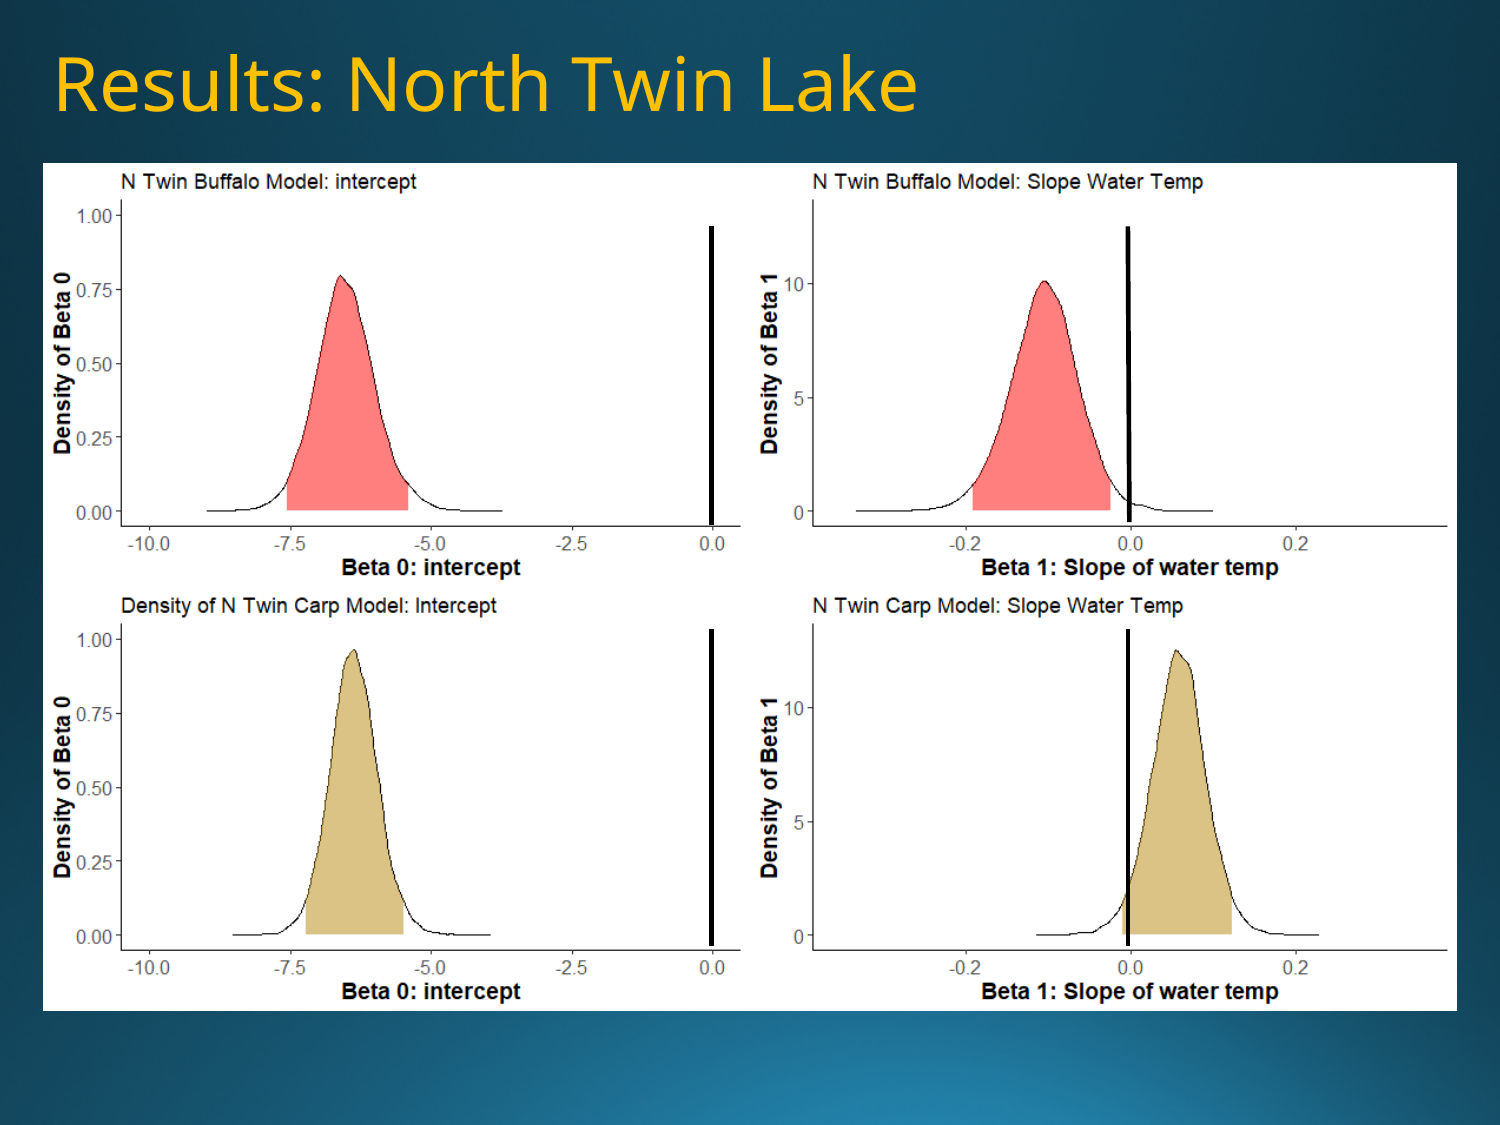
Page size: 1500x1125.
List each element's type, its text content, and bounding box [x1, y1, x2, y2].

picture [0, 0, 1500, 1125]
text_box Results: North Twin Lake [38, 29, 935, 135]
